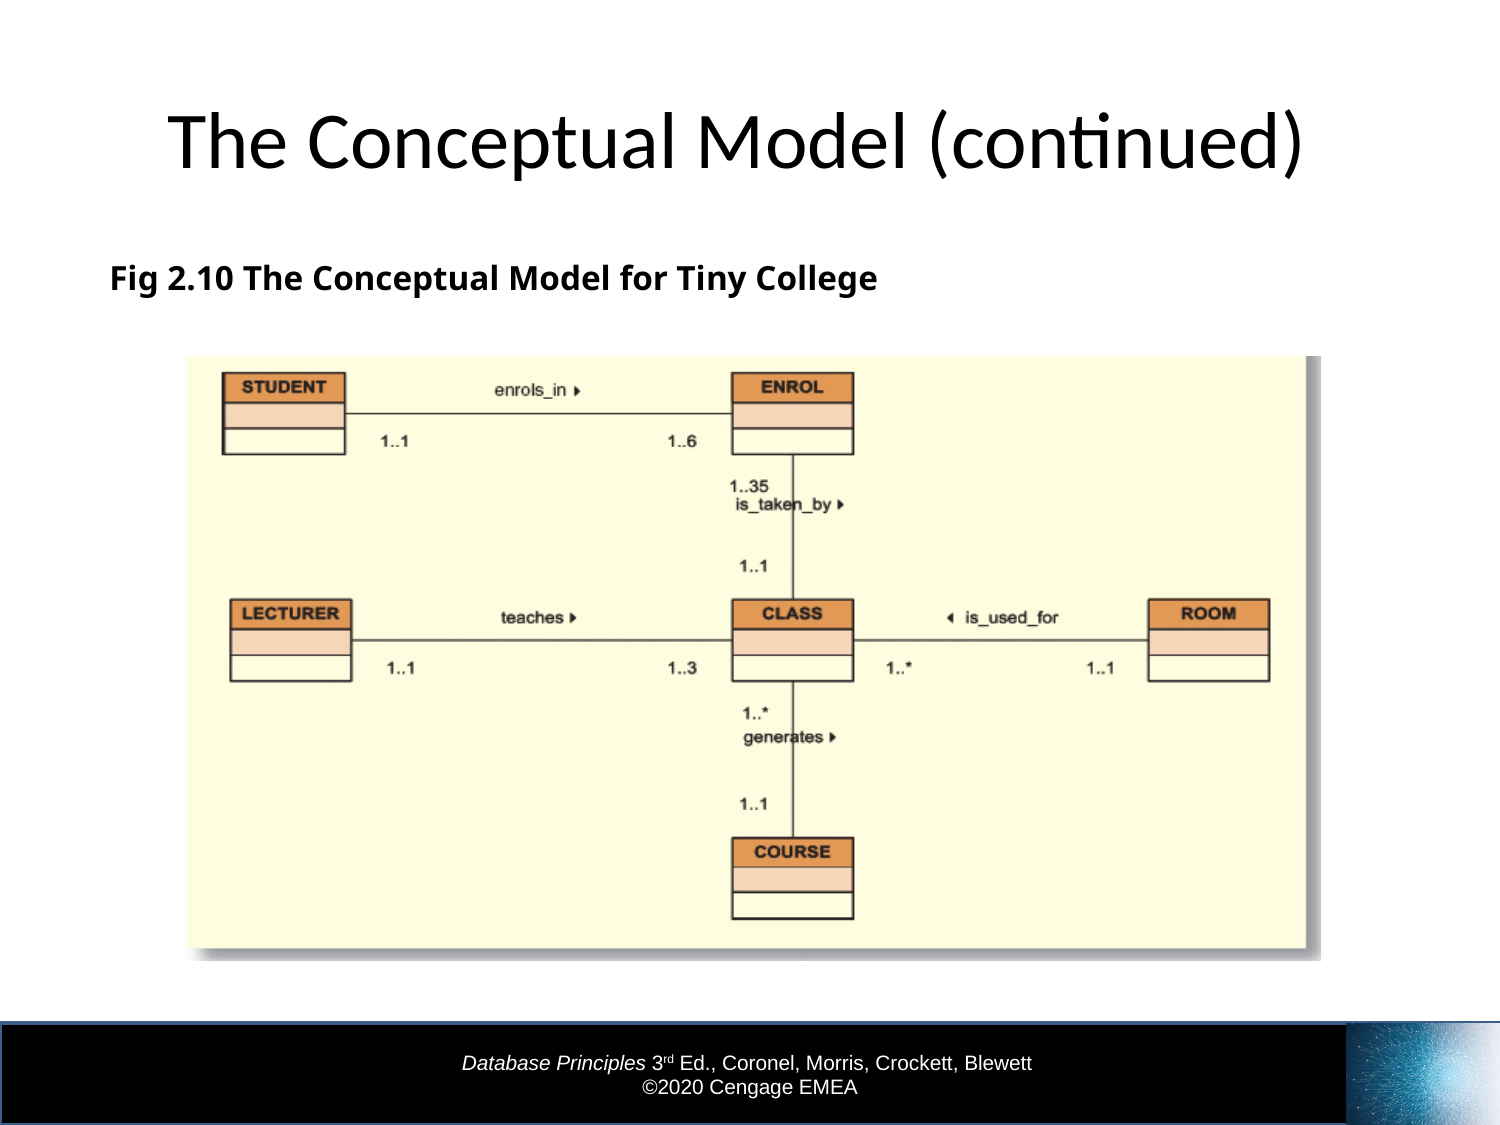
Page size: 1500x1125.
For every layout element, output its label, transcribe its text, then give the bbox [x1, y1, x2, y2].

picture [1346, 1023, 1500, 1125]
footer [62, 1037, 1325, 1080]
picture [170, 356, 1322, 961]
text_box Fig 2.10 The Conceptual Model for Tiny College [94, 249, 894, 305]
title The Conceptual Model (continued) [99, 42, 1375, 231]
